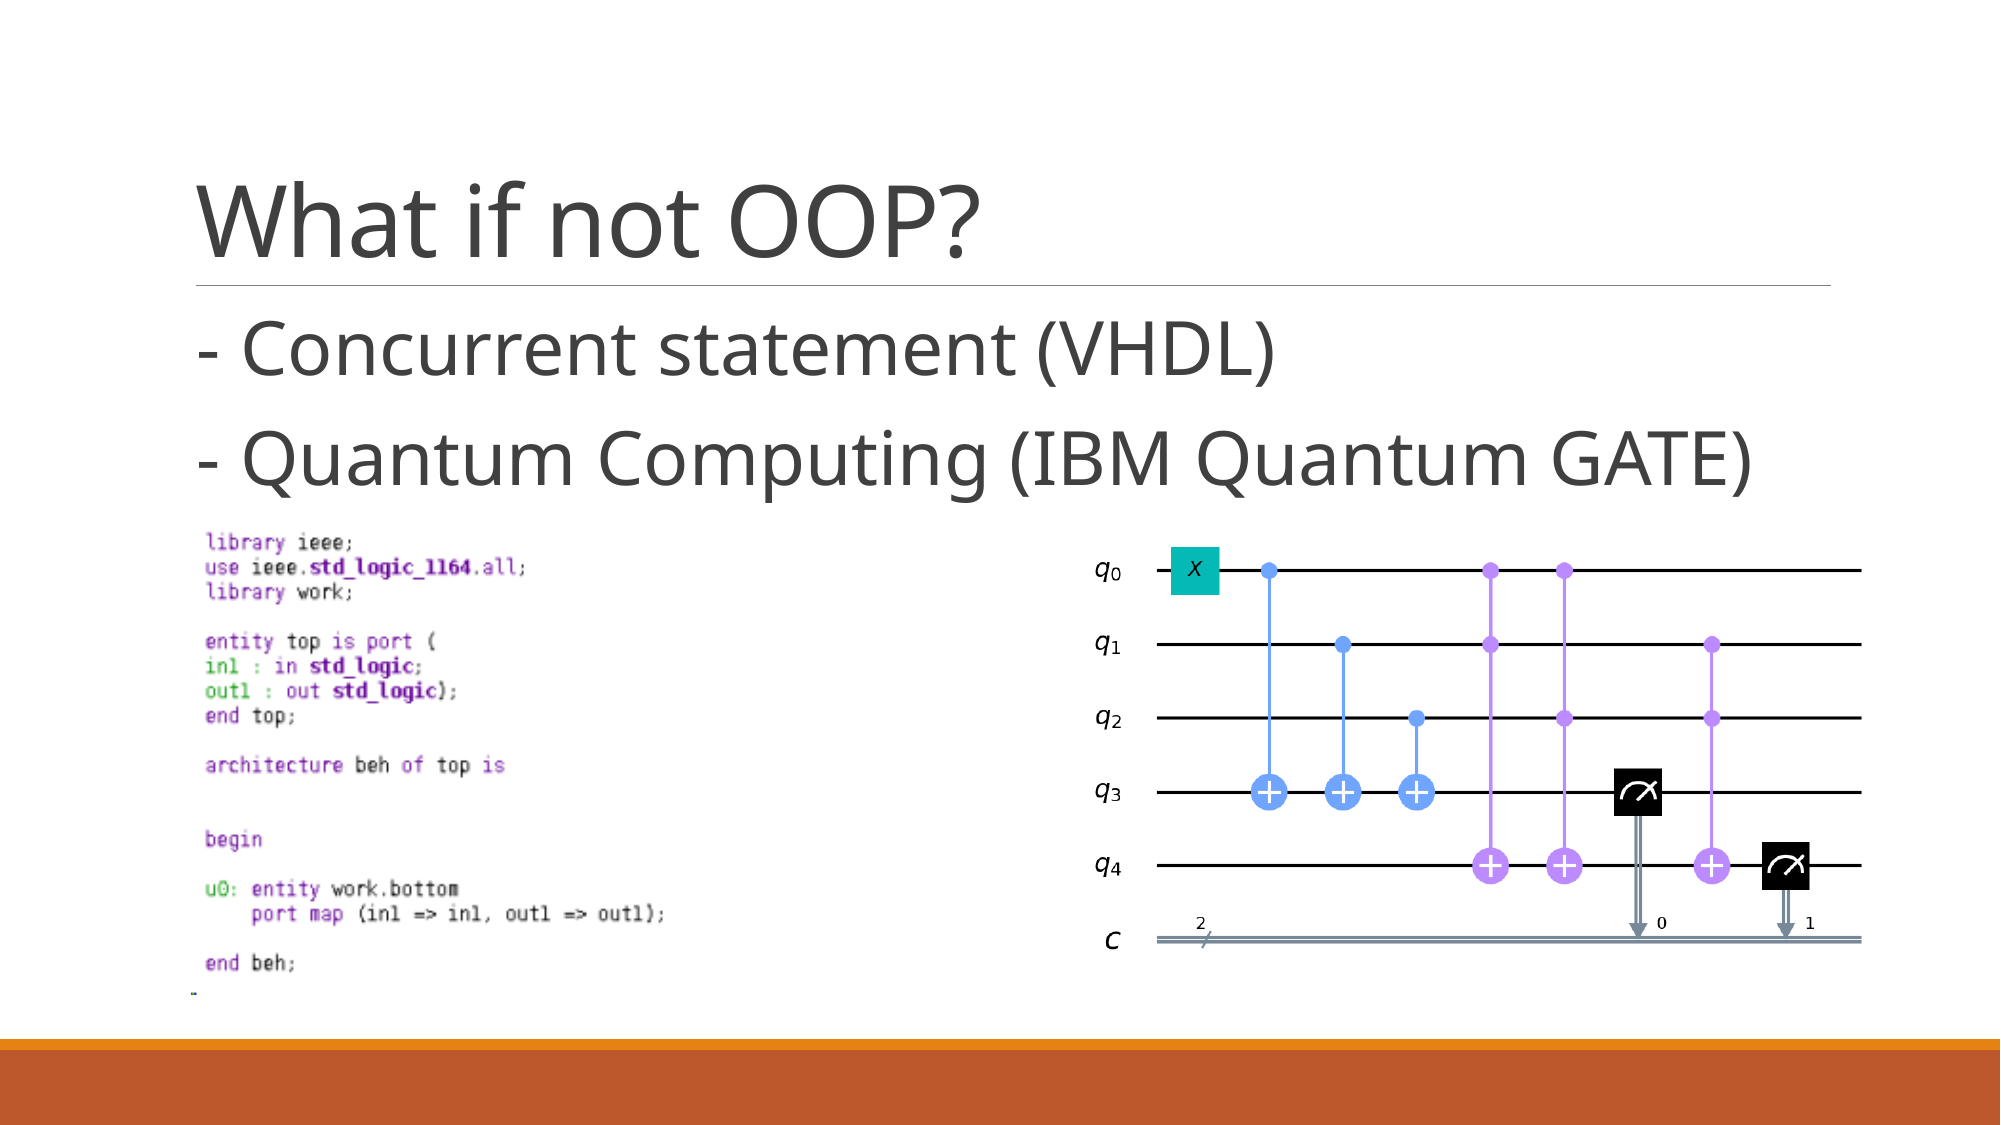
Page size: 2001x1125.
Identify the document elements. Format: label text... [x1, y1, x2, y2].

picture [999, 499, 1878, 996]
list - Concurrent statement (VHDL) - Quantum Computing (IBM Quantum GATE) [180, 302, 1830, 963]
title What if not OOP? [180, 47, 1830, 285]
picture [190, 520, 820, 996]
